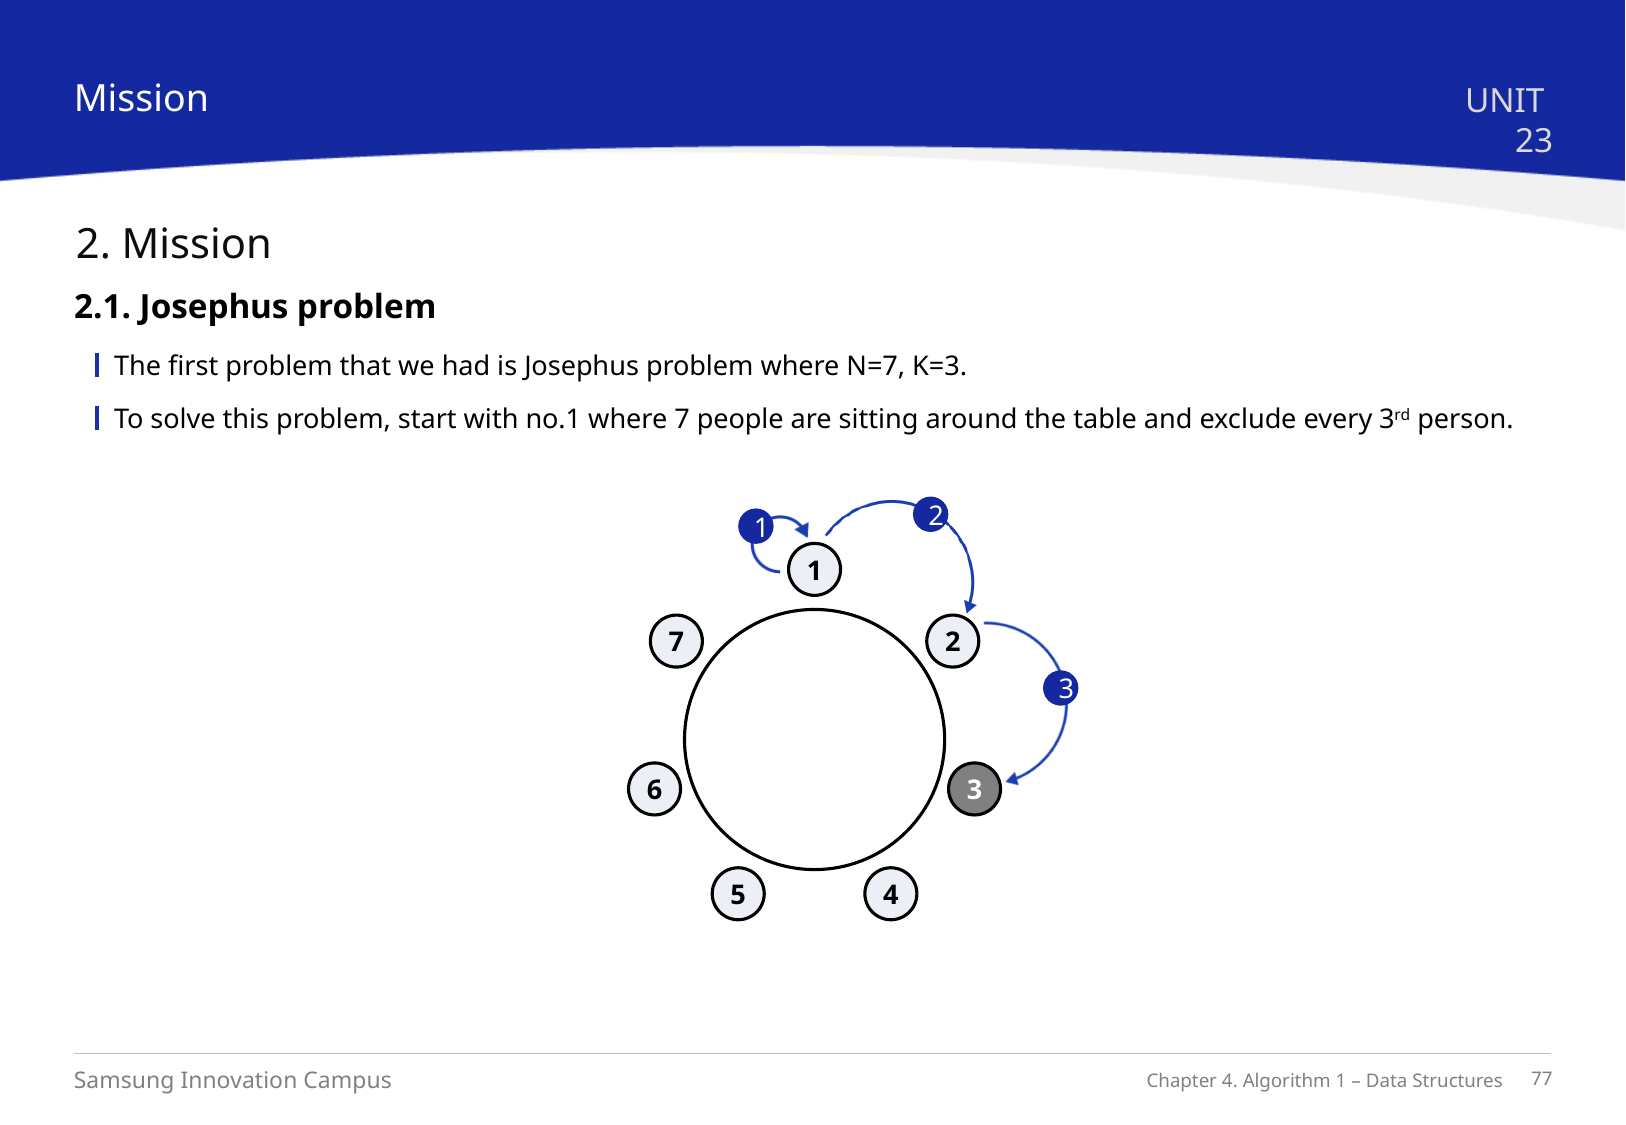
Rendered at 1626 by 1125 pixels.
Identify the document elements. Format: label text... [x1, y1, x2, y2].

text_box 3 [947, 761, 1002, 816]
text_box 6 [627, 761, 682, 816]
text_box 4 [863, 866, 918, 921]
picture [0, 0, 1625, 1125]
text_box 2 [925, 614, 976, 659]
text_box 1 [737, 507, 771, 544]
text_box The first problem that we had is Josephus problem where N=7, K=3. To solve this problem, start with no.1 where 7 people are sitting around the table and exclude every 3rd person. [94, 348, 1554, 435]
text_box [683, 608, 945, 871]
text_box Mission [73, 73, 981, 120]
text_box 2 [920, 495, 941, 499]
text_box 7 [649, 614, 704, 669]
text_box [59, 216, 1554, 334]
text_box 5 [711, 866, 766, 921]
text_box 1 [787, 542, 824, 597]
text_box UNIT 23 [1422, 78, 1554, 159]
